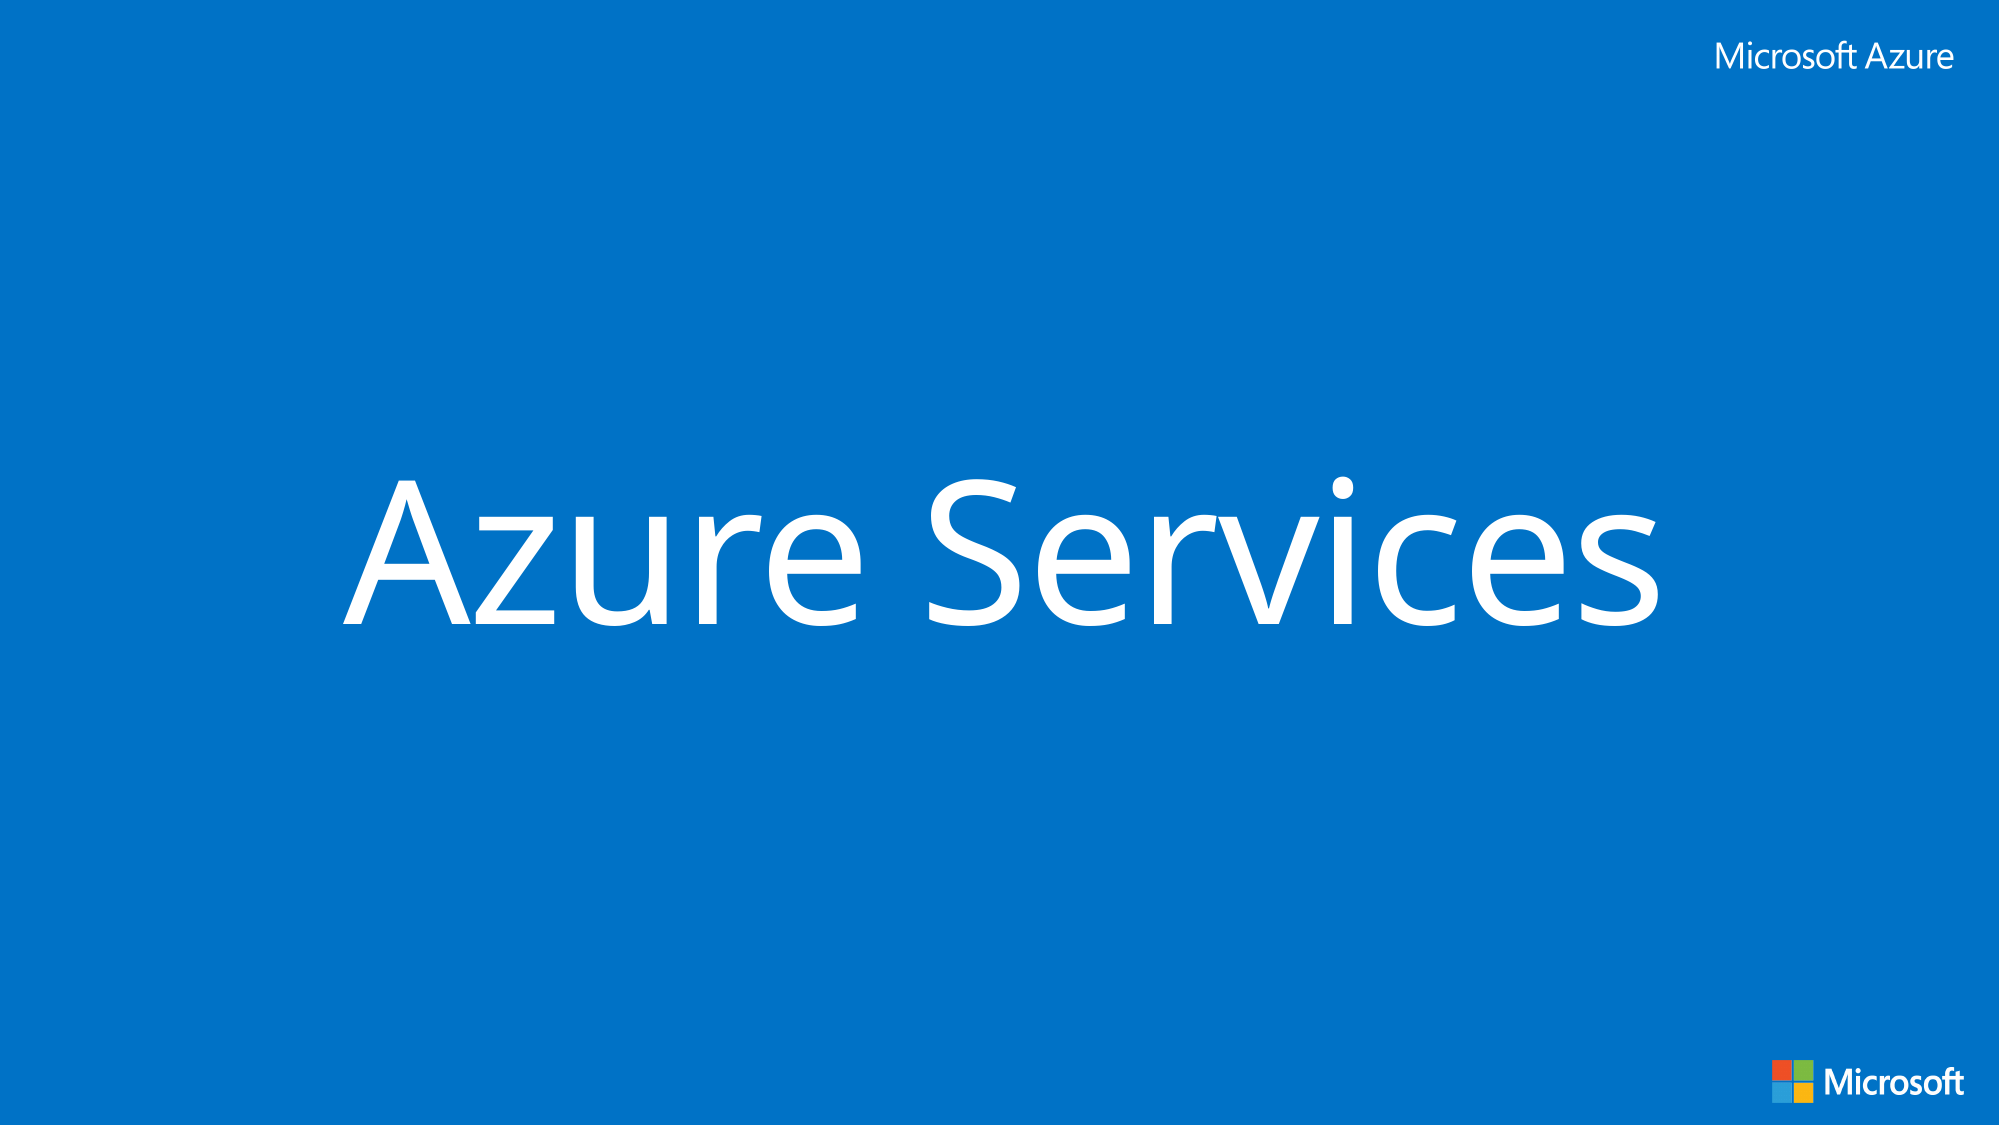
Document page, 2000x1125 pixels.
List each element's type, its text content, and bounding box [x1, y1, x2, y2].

picture [1772, 1060, 1964, 1103]
picture [1698, 24, 1972, 87]
title Azure Services [126, 444, 1885, 653]
